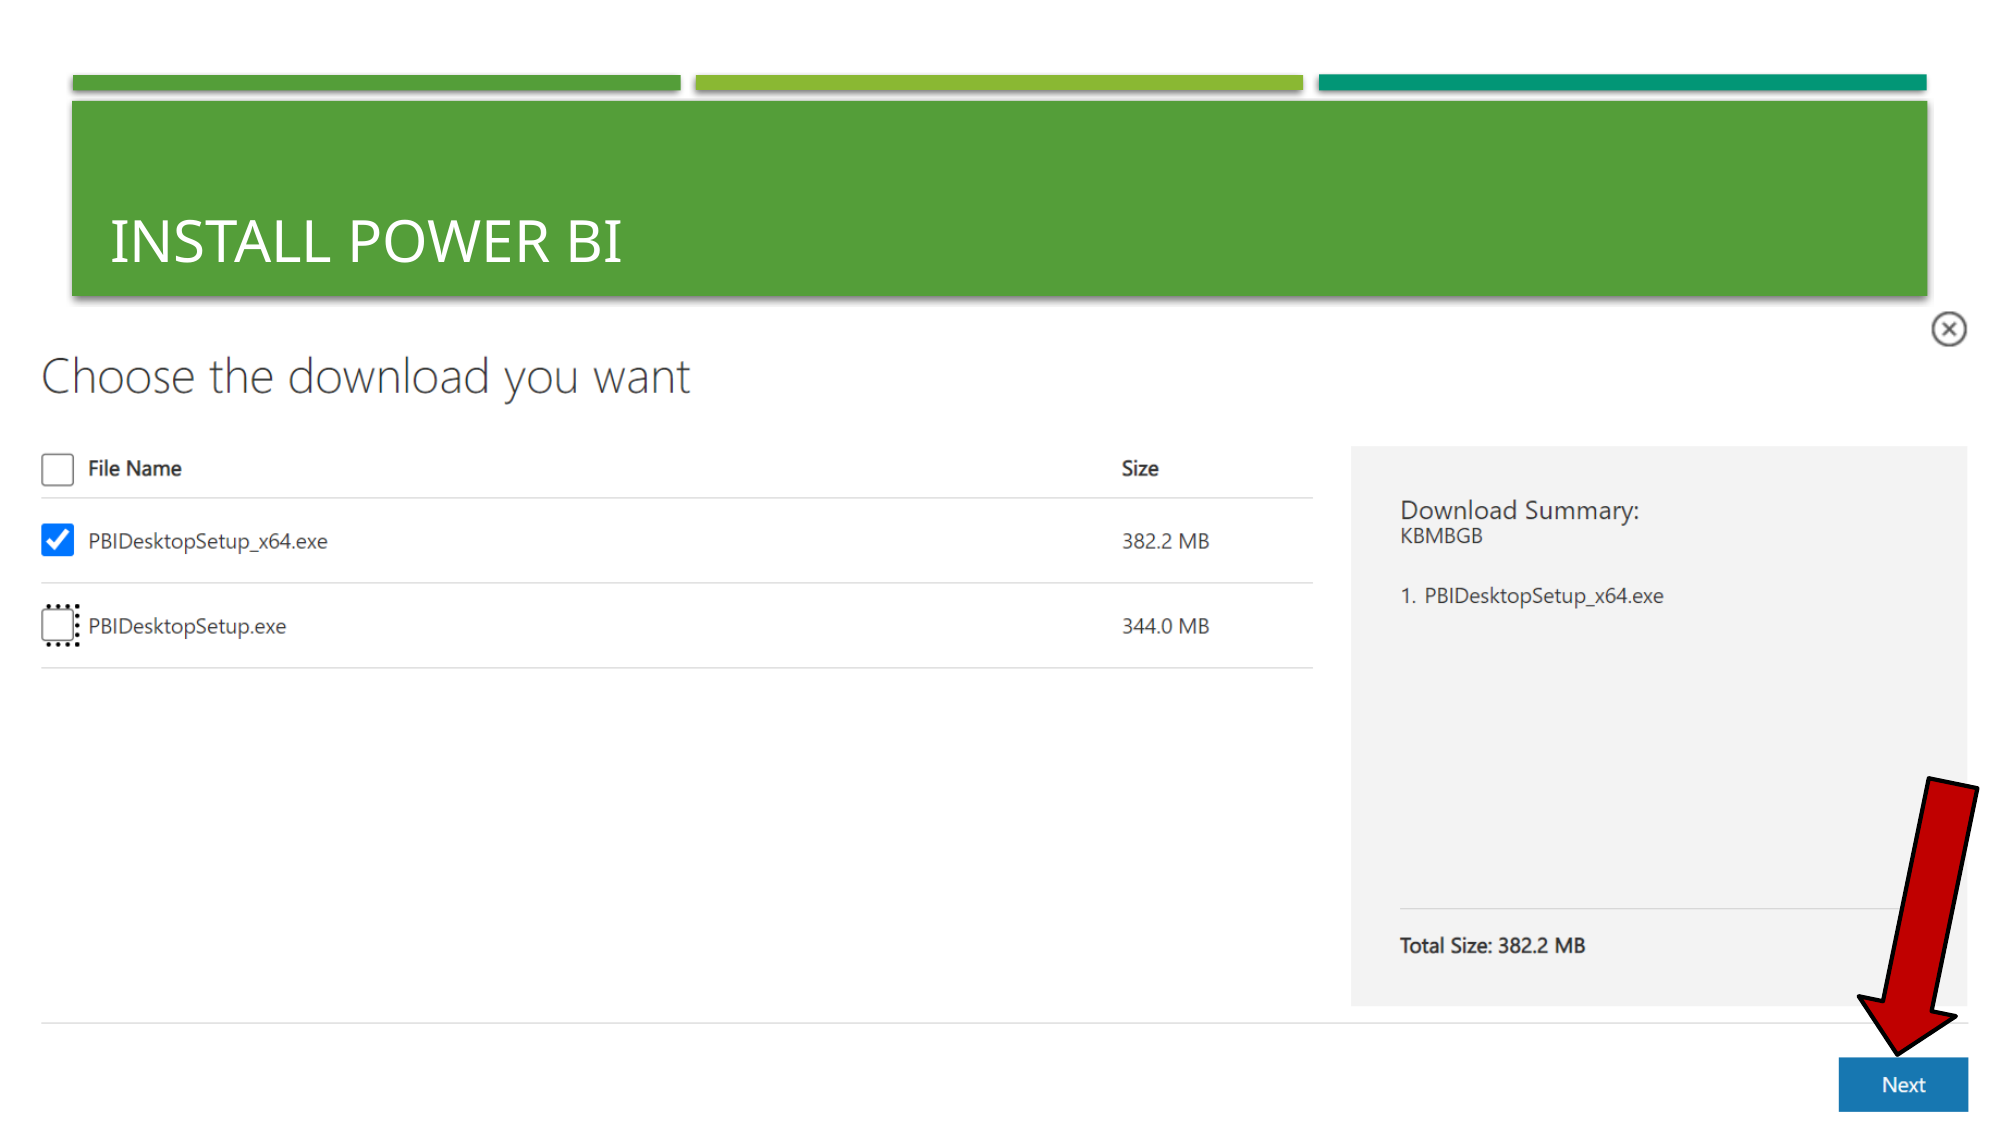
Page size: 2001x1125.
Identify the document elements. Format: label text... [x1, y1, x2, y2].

title Install power bi [95, 115, 1905, 282]
picture [0, 310, 2000, 1125]
